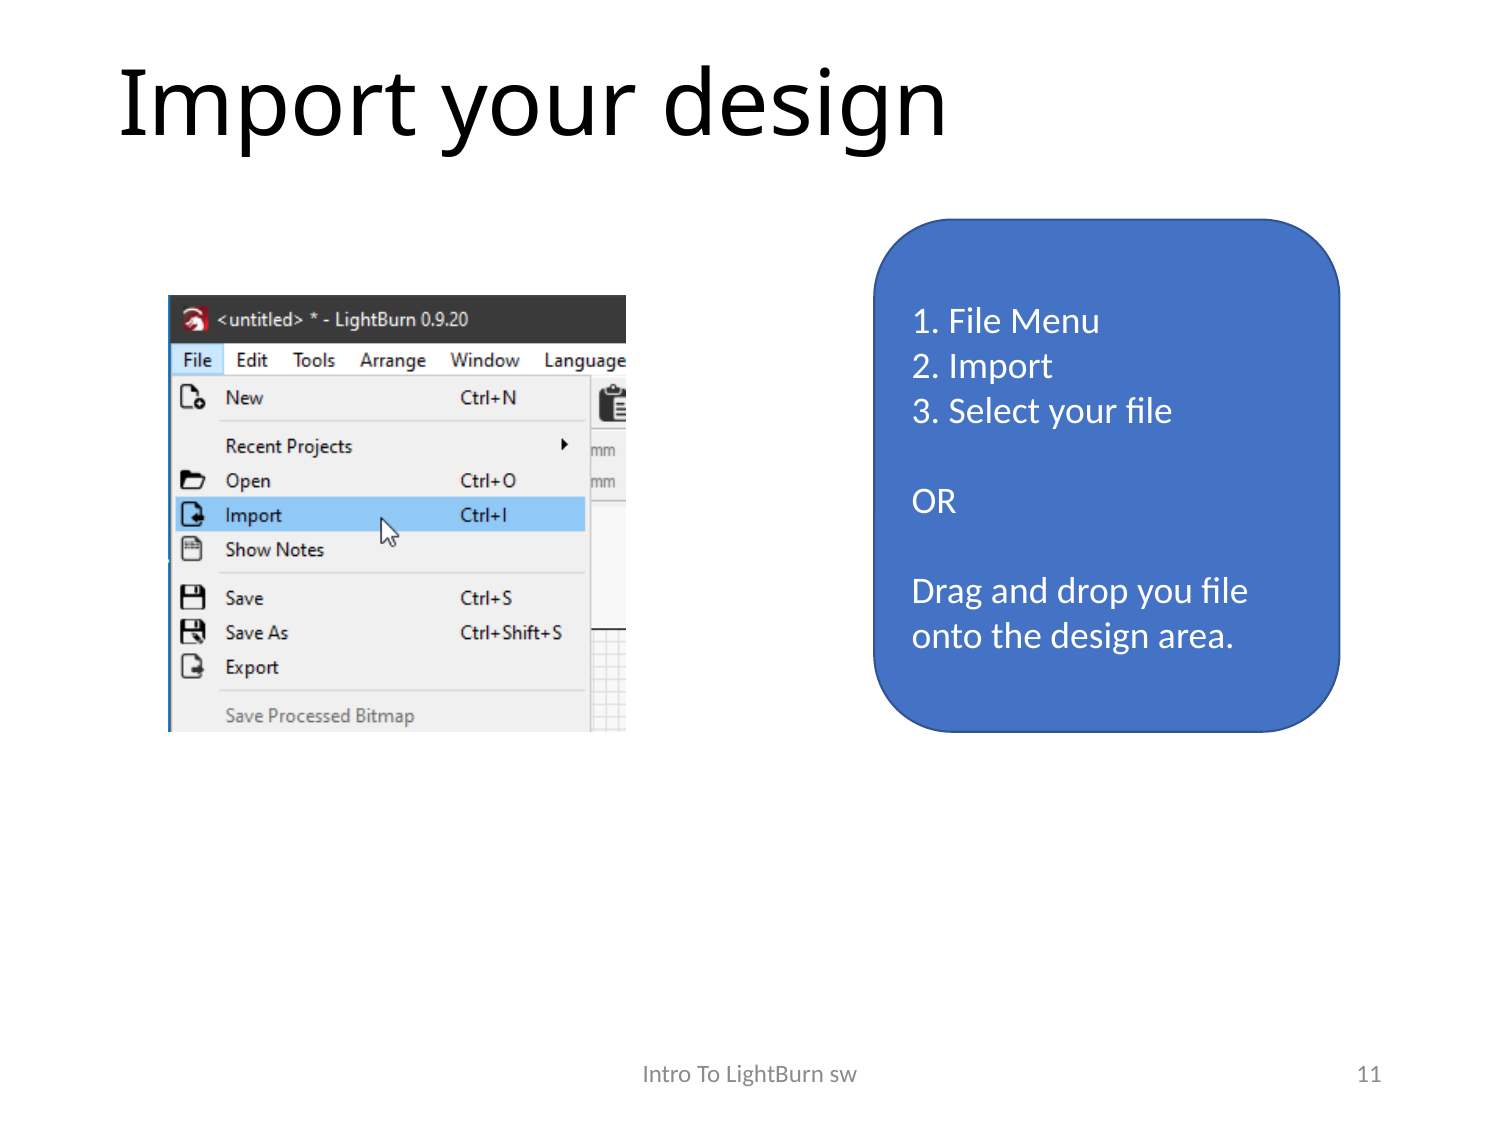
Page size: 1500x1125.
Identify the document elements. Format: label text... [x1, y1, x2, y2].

title Import your design [103, 59, 1397, 153]
slide_number 11 [1059, 1042, 1397, 1103]
picture [167, 295, 626, 732]
text_box 1. File Menu 2. Import 3. Select your file OR Drag and drop you file onto the design area. [873, 218, 1341, 733]
footer Intro To LightBurn sw [496, 1042, 1004, 1103]
